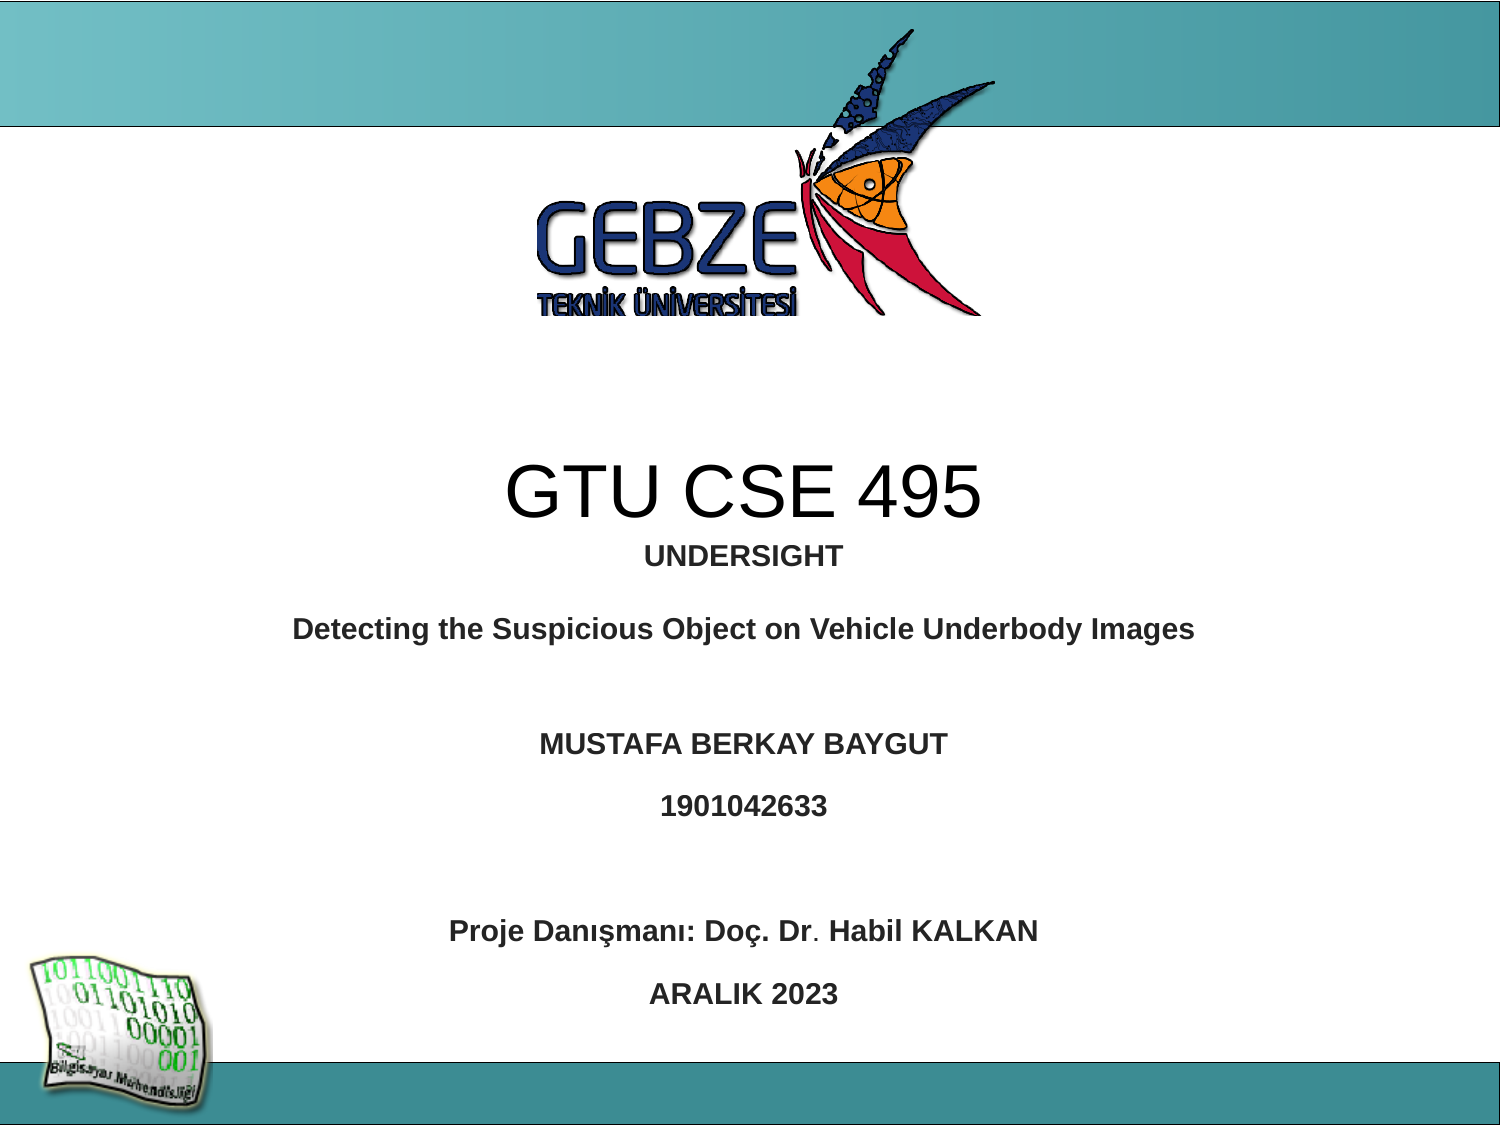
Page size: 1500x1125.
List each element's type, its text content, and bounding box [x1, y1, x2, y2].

list UNDERSIGHT Detecting the Suspicious Object on Vehicle Underbody Images MUSTAFA BERKAY BAYGUT 1901042633 Proje Danışmanı: Doç. Dr. Habil KALKAN ARALIK 2023 [218, 516, 1270, 1080]
picture [24, 937, 213, 1125]
title GTU CSE 495 [24, 361, 1463, 613]
picture [537, 29, 995, 316]
